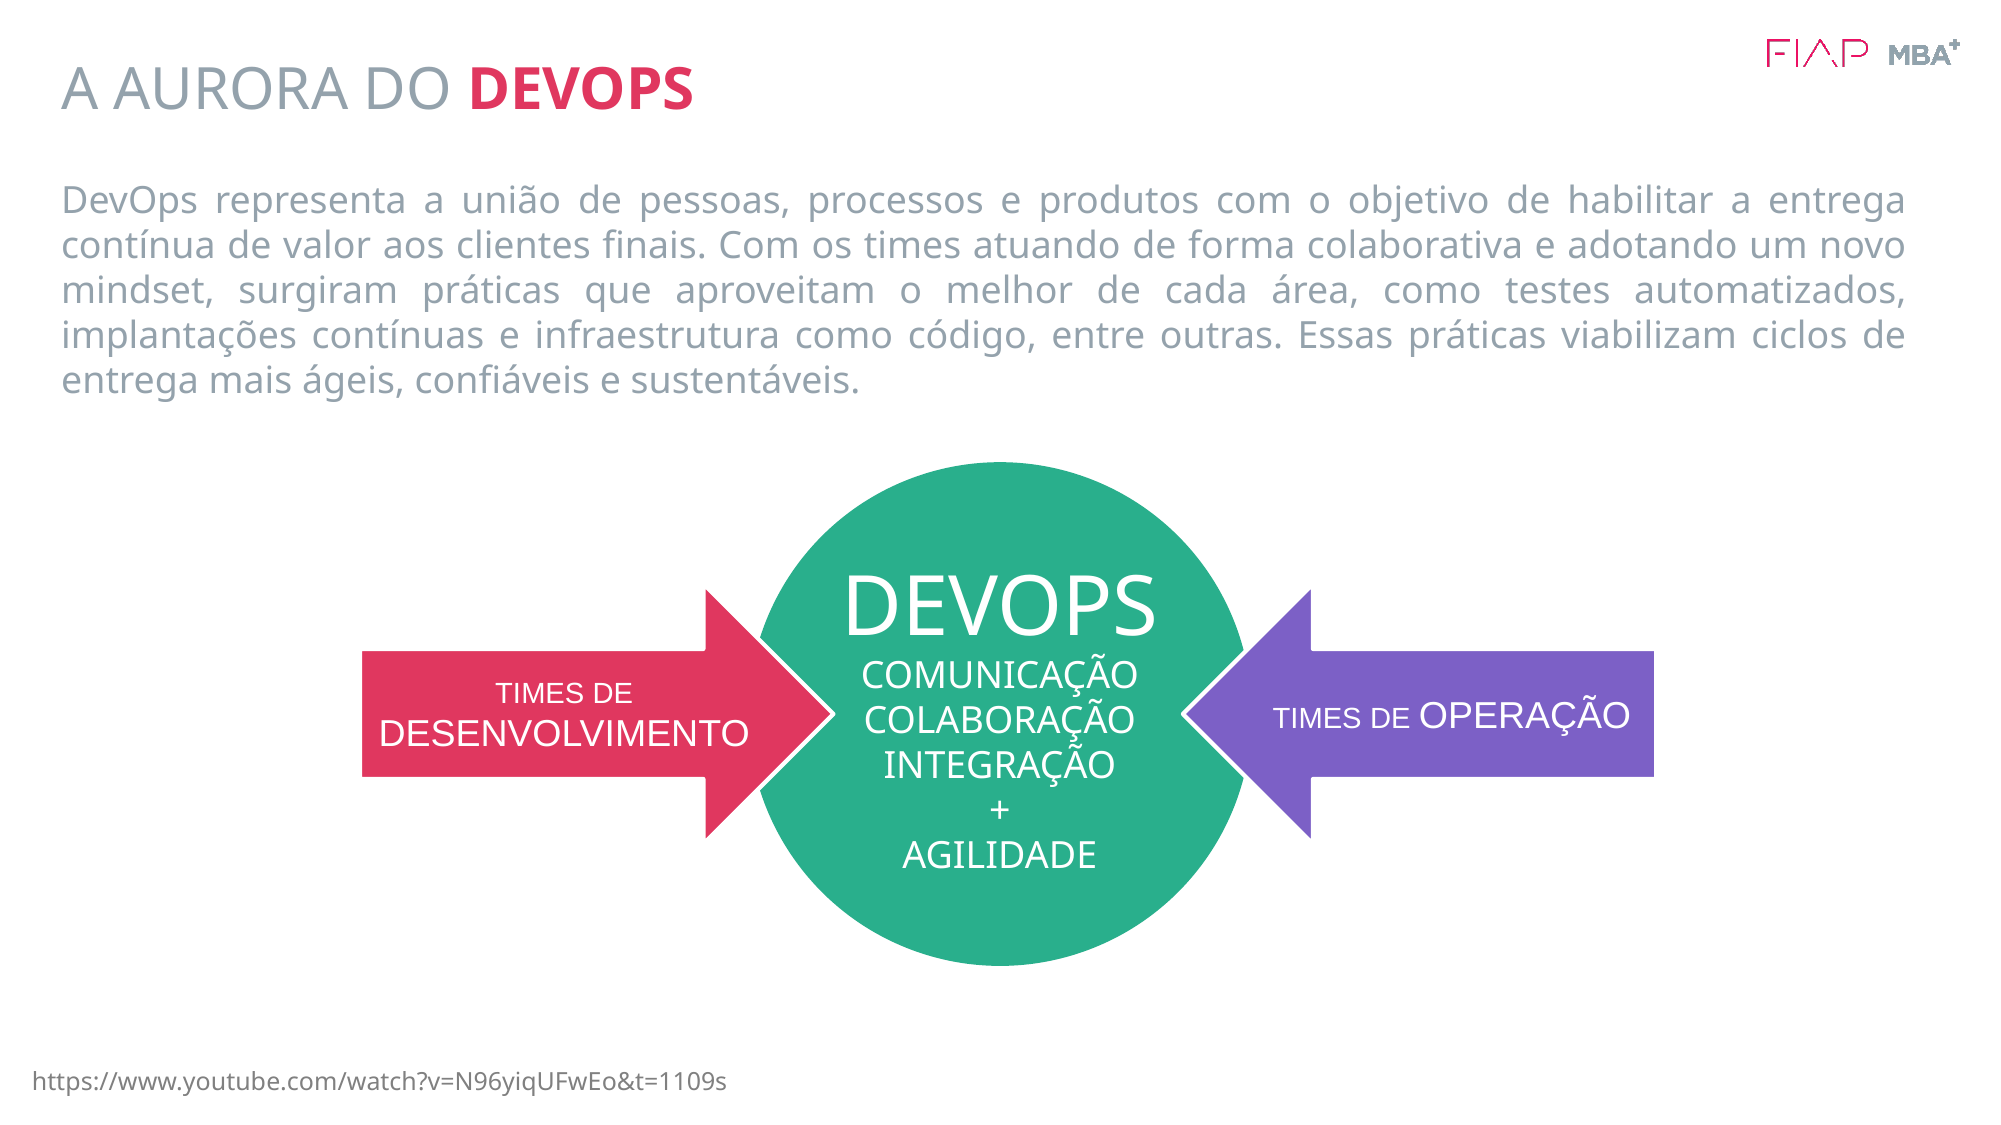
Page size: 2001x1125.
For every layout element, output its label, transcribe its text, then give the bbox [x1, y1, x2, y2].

picture [1767, 39, 1868, 67]
text_box DEVOPS COMUNICAÇÃO COLABORAÇÃO INTEGRAÇÃO + AGILIDADE [758, 460, 1245, 969]
picture [1888, 36, 1961, 66]
text_box DevOps representa a união de pessoas, processos e produtos com o objetivo de habilitar a entrega contínua de valor aos clientes finais. Com os times atuando de forma colaborativa e adotando um novo mindset, surgiram práticas que aproveitam o melhor de cada área, como testes automatizados, implantações contínuas e infraestrutura como código, entre outras. Essas práticas viabilizam ciclos de entrega mais ágeis, confiáveis e sustentáveis. [45, 168, 1923, 409]
title A AURORA DO DEVOPS [46, 43, 1771, 138]
text_box TIMES DE DESENVOLVIMENTO [357, 582, 836, 846]
text_box TIMES DE OPERAÇÃO [1180, 582, 1659, 846]
text_box https://www.youtube.com/watch?v=N96yiqUFwEo&t=1109s [17, 1058, 1017, 1103]
